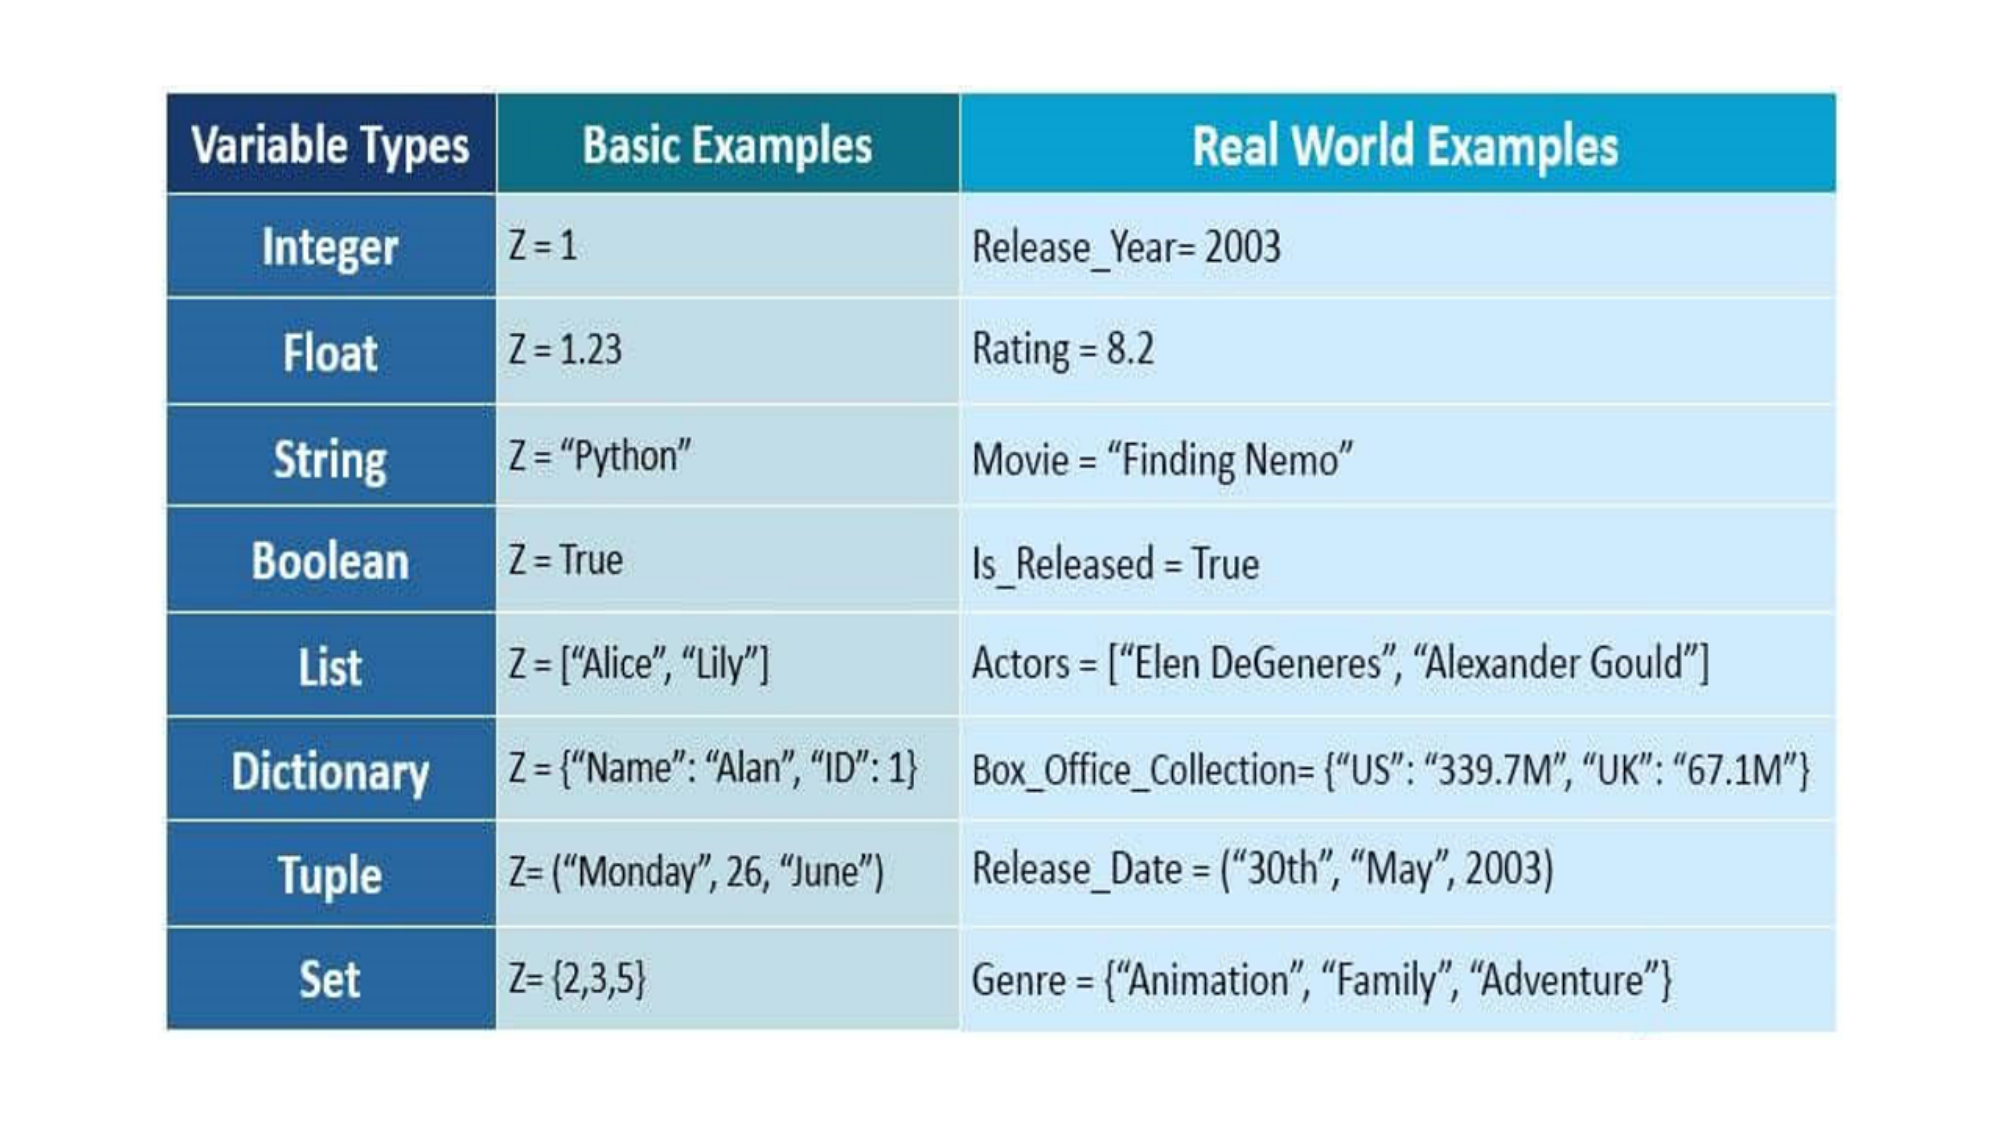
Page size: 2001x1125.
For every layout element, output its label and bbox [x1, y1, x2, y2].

picture [157, 85, 1843, 1040]
